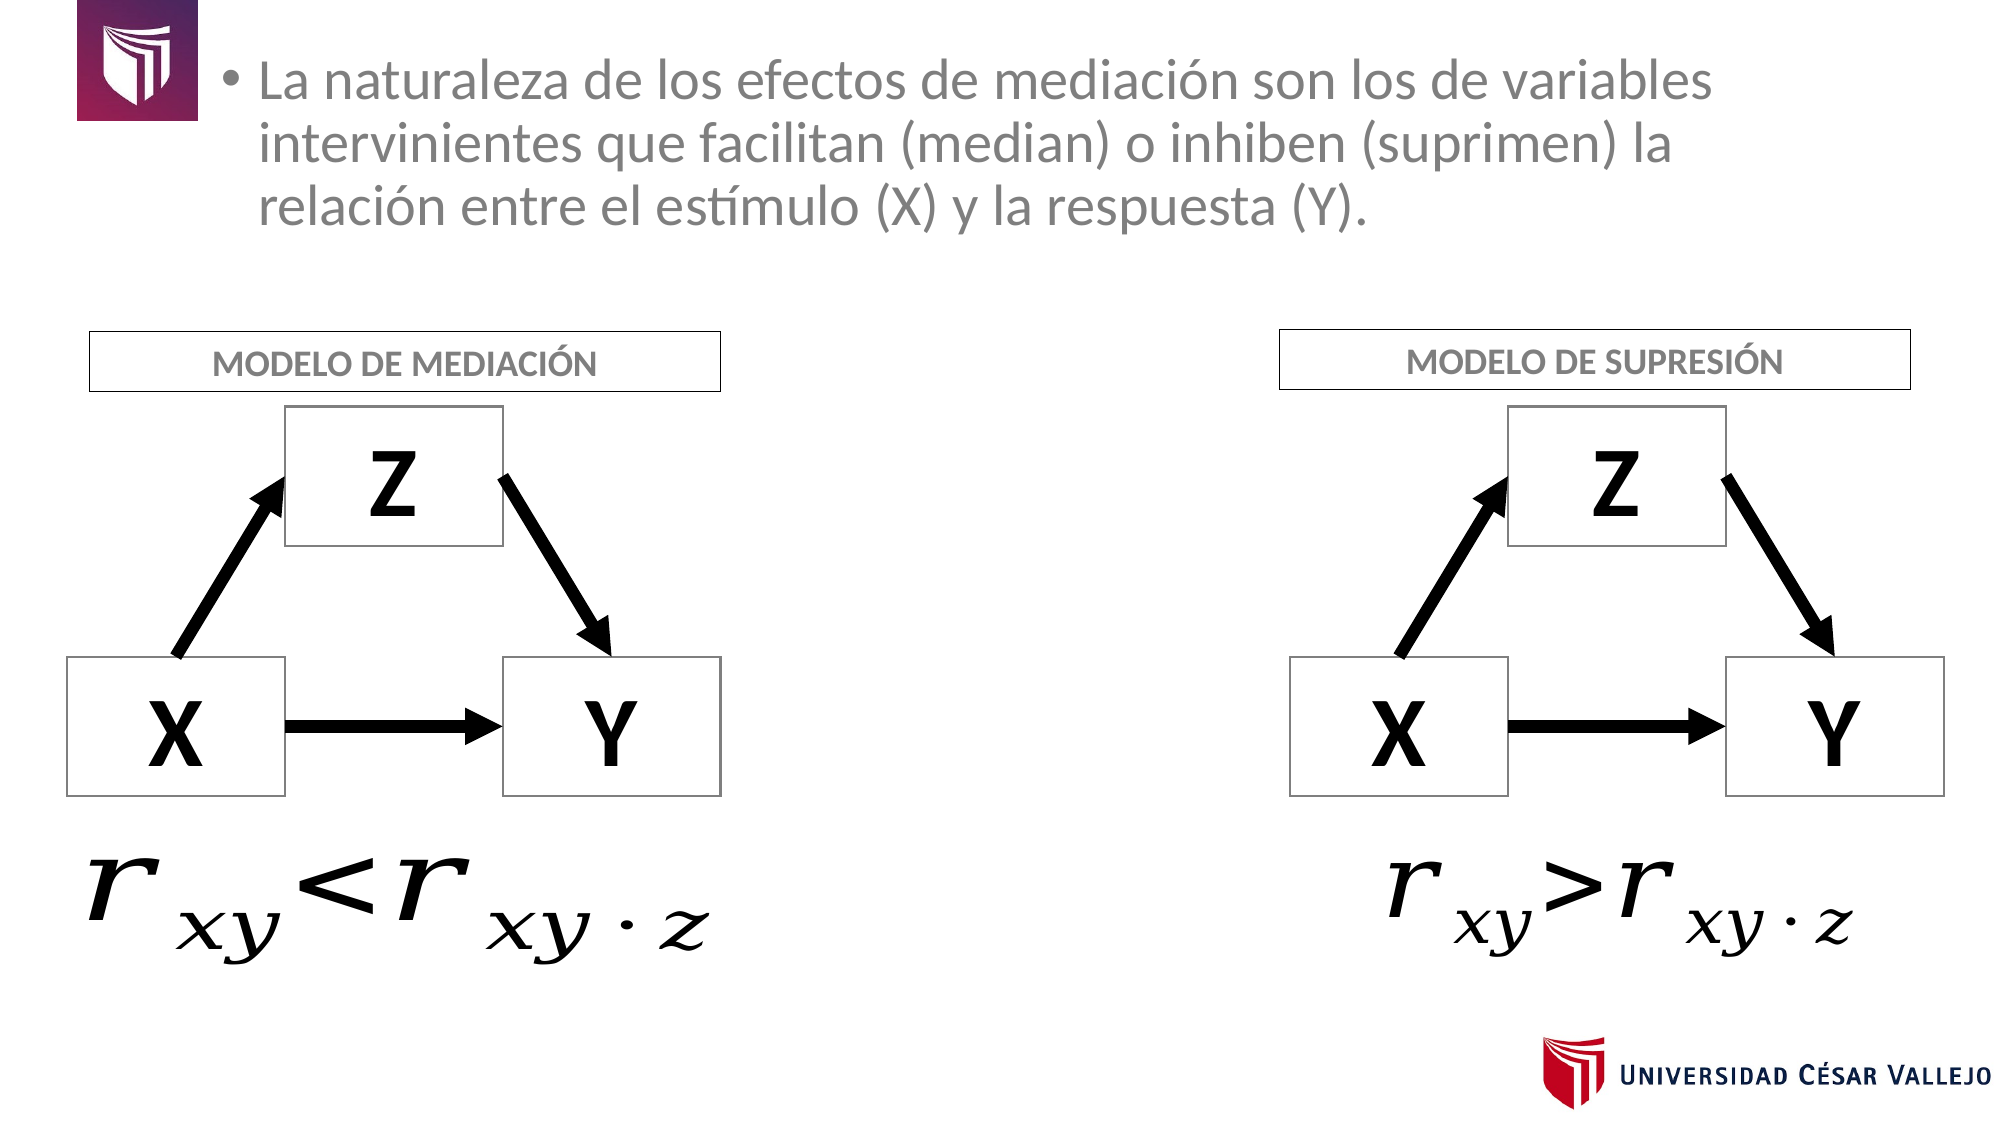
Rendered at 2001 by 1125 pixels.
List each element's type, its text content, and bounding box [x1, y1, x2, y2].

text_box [66, 406, 721, 797]
picture [77, 0, 198, 121]
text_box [1289, 406, 1944, 797]
picture [1532, 1026, 2000, 1125]
text_box MODELO DE MEDIACIÓN [89, 331, 721, 392]
text_box MODELO DE SUPRESIÓN [1279, 329, 1911, 390]
list La naturaleza de los efectos de mediación son los de variables intervinientes que facilitan (median) o inhiben (suprimen) la relación entre el estímulo (X) y la respuesta (Y). [205, 41, 1795, 253]
